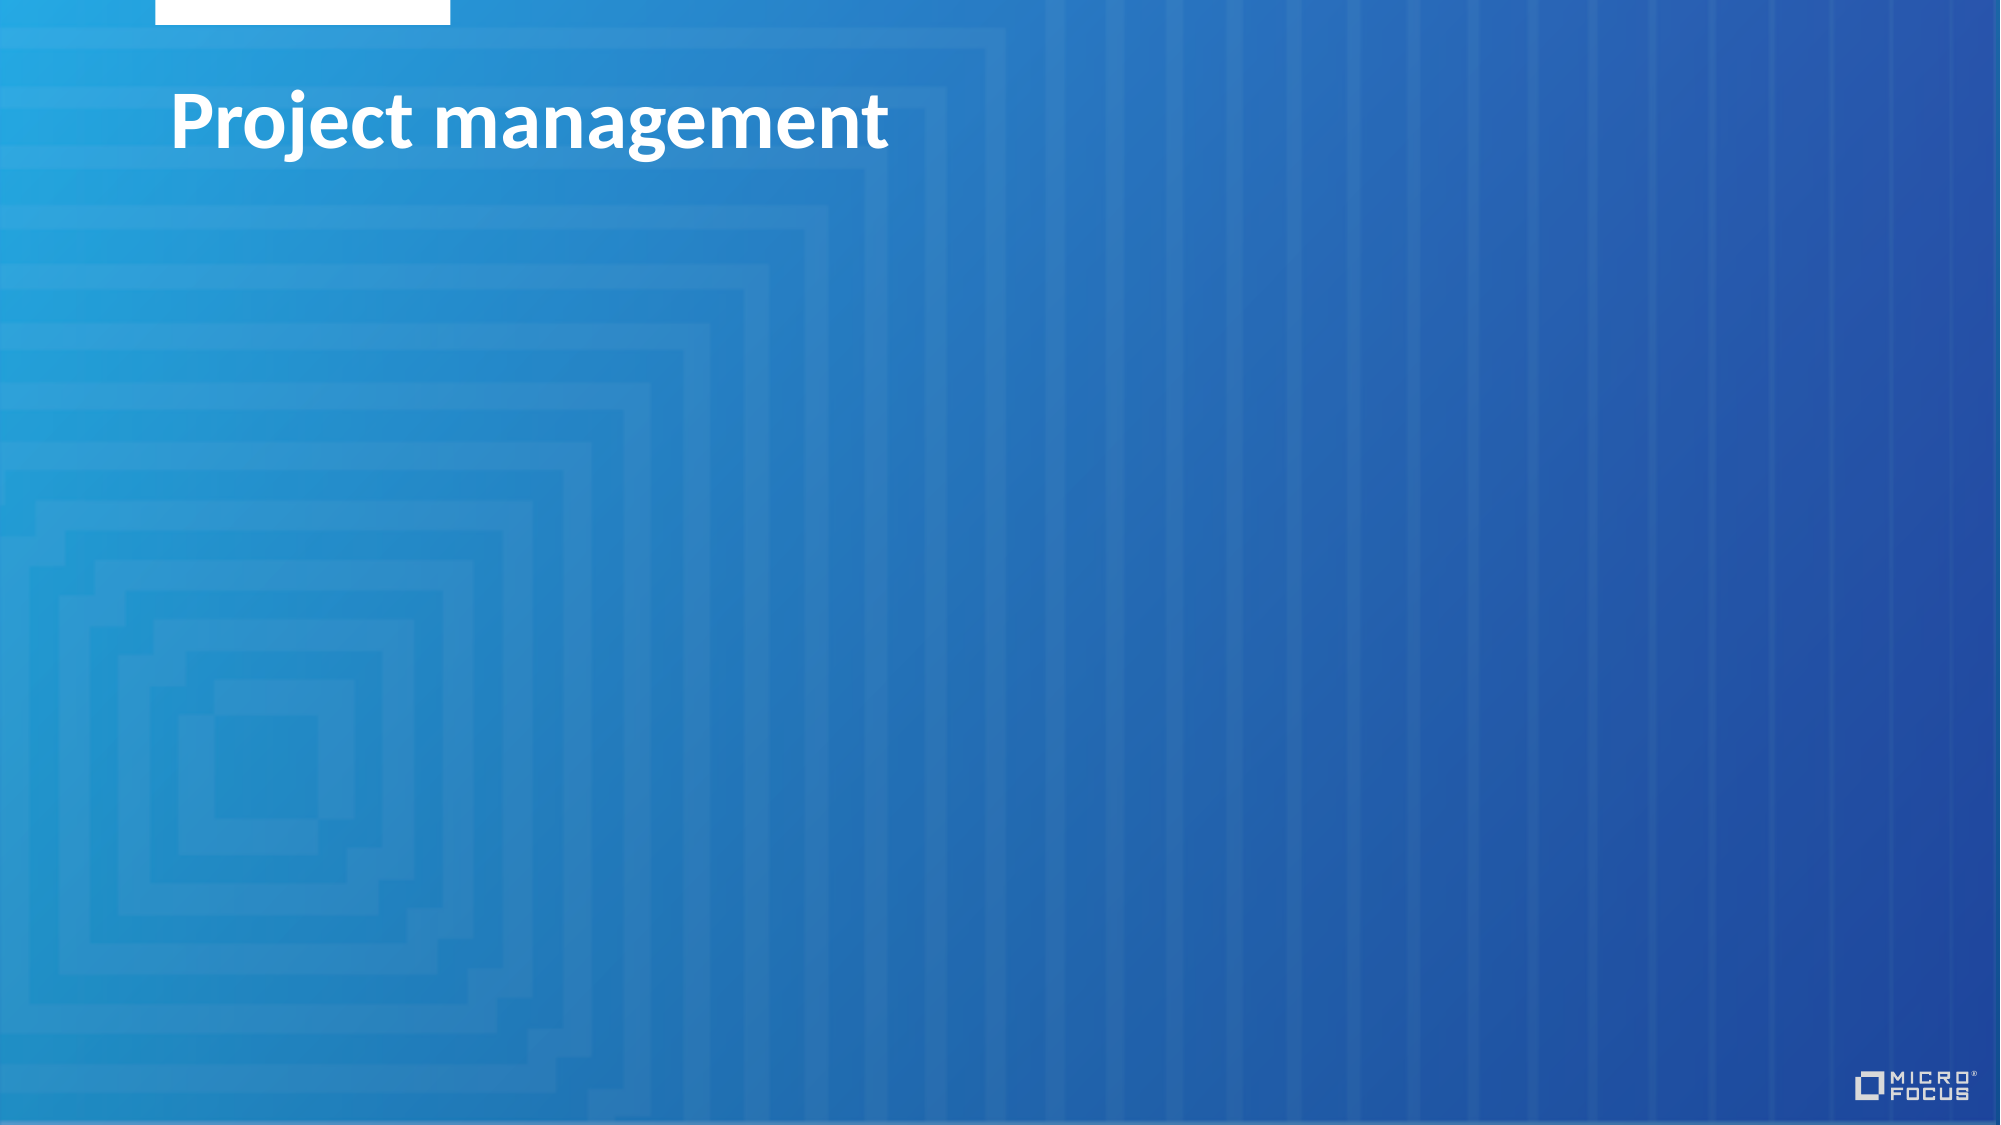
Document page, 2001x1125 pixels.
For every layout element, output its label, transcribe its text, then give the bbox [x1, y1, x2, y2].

title Project management [155, 14, 1585, 230]
